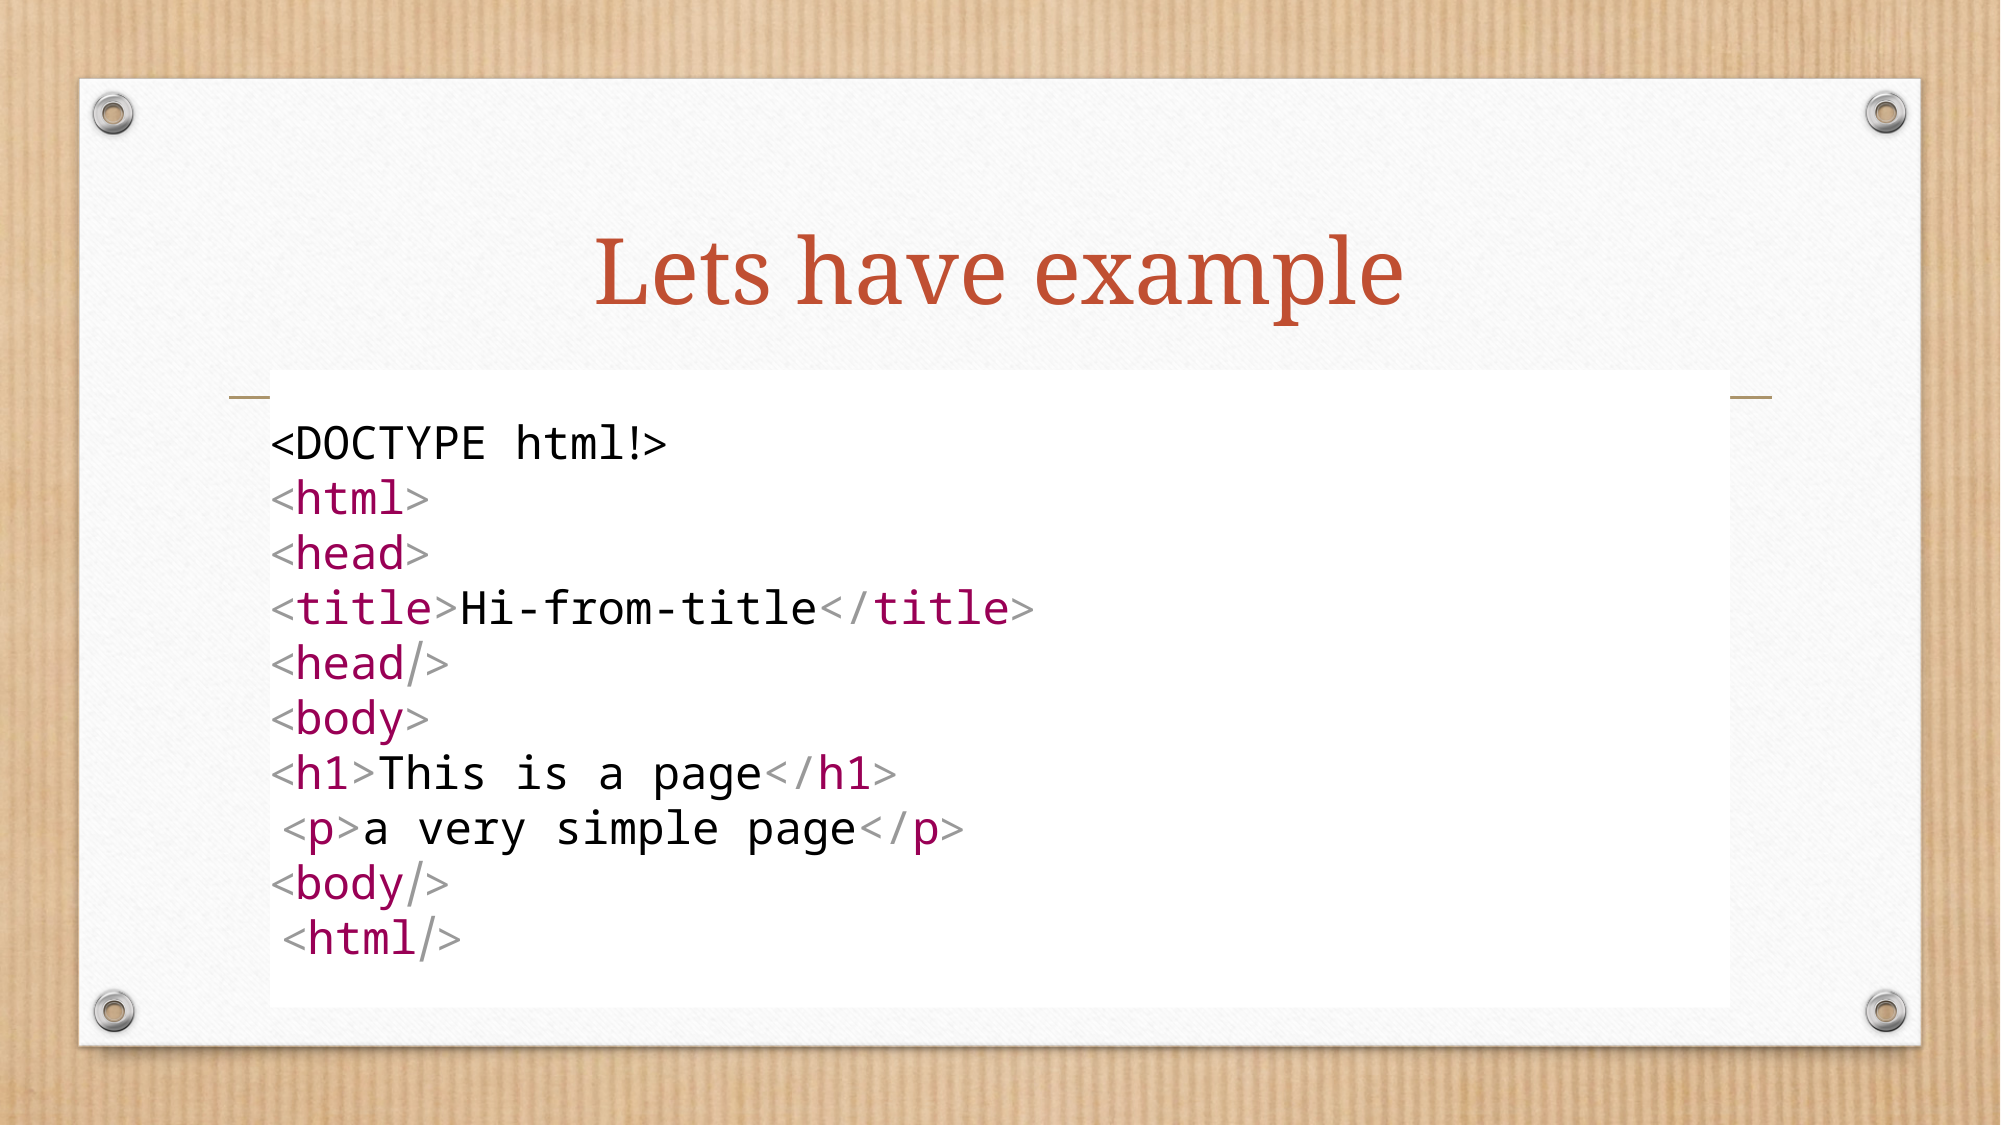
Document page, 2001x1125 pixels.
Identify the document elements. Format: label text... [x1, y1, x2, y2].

picture [0, 0, 2001, 1125]
list <!DOCTYPE html> <html> <head> <title>Hi-from-title</title> </head> <body> <h1>This is a page</h1> <p>a very simple page</p> </body> </html> [269, 369, 1731, 1008]
title Lets have example [212, 161, 1788, 375]
